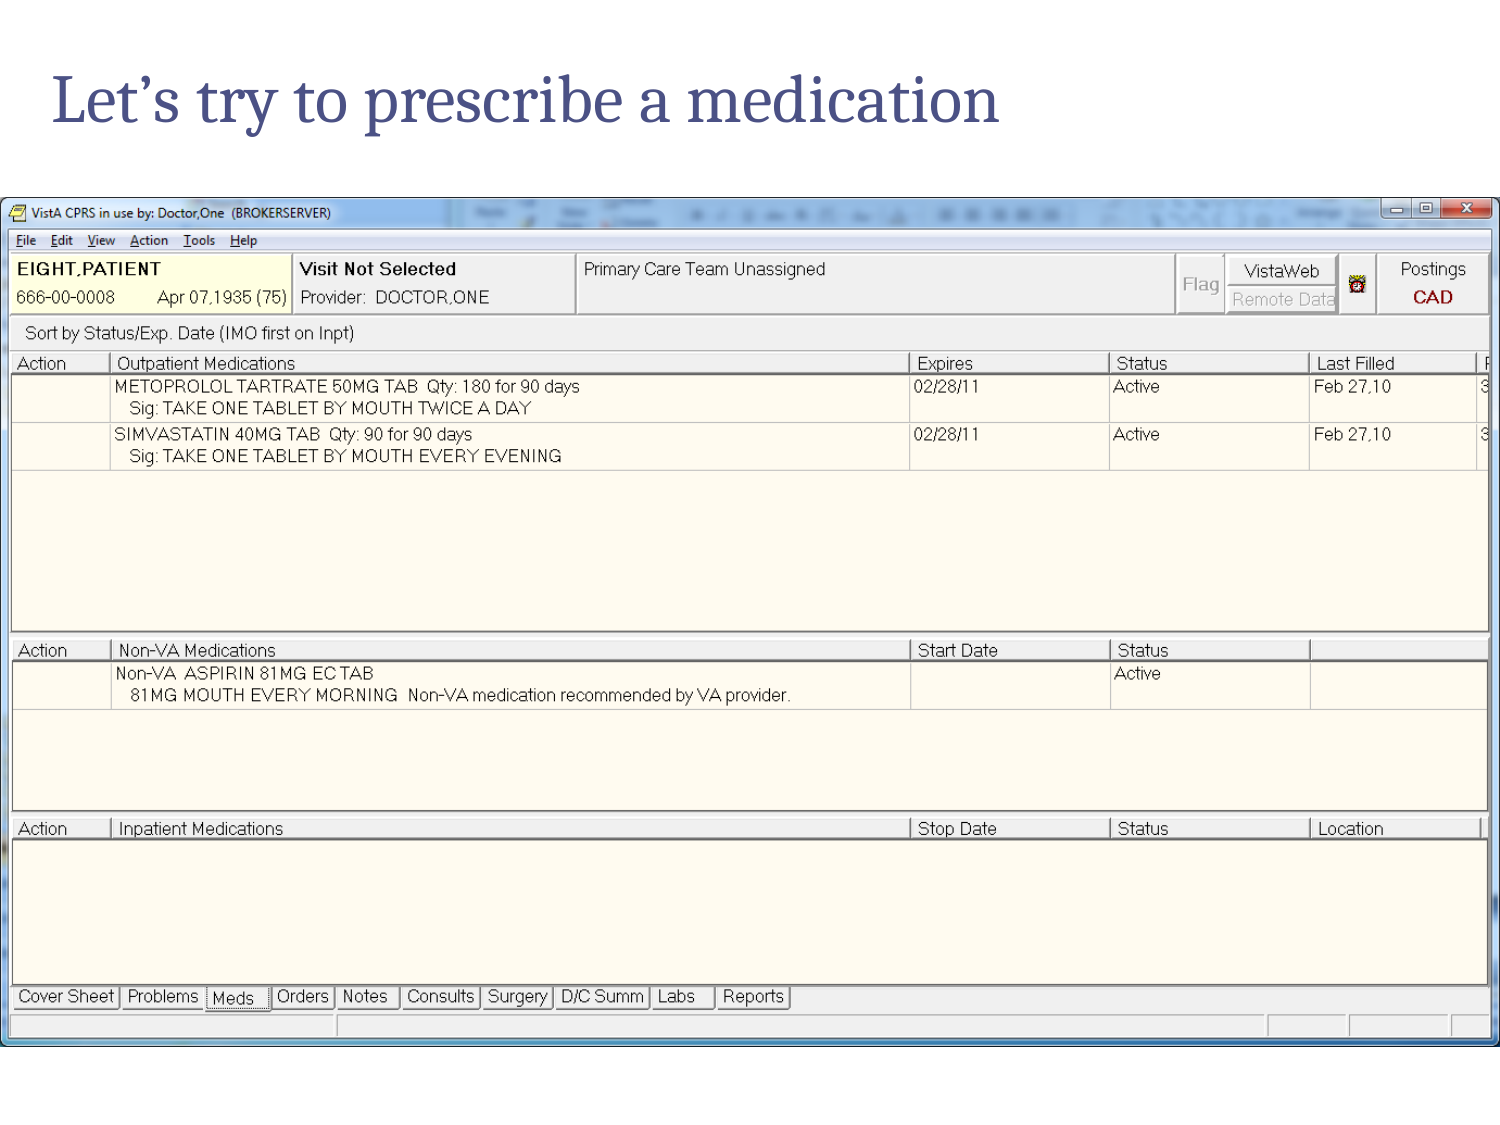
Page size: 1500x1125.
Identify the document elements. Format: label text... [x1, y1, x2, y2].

picture [0, 197, 1500, 1047]
title Let’s try to prescribe a medication [36, 25, 1464, 175]
